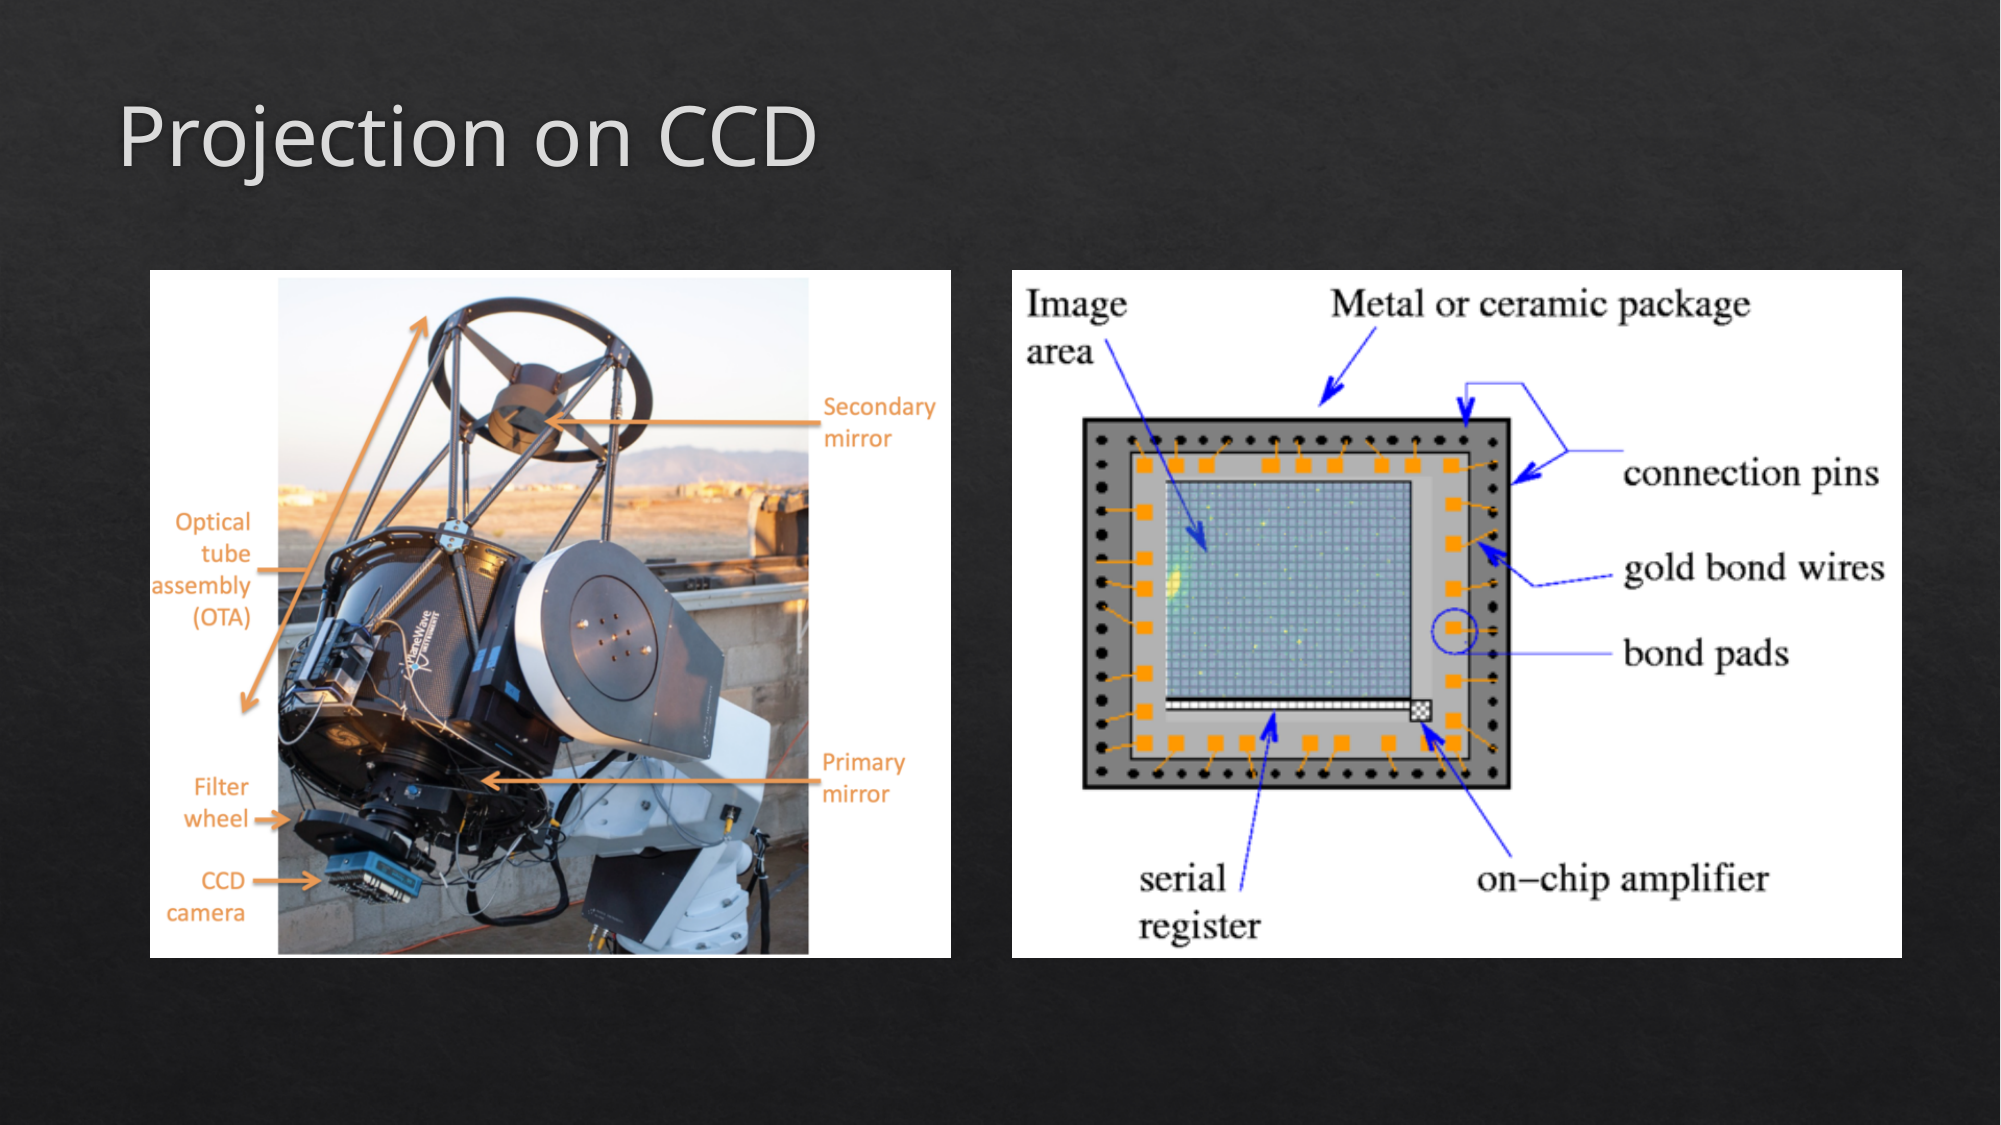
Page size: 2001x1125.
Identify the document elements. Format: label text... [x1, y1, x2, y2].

picture [150, 269, 951, 958]
picture [1012, 269, 1903, 958]
title Projection on CCD [101, 53, 1800, 213]
